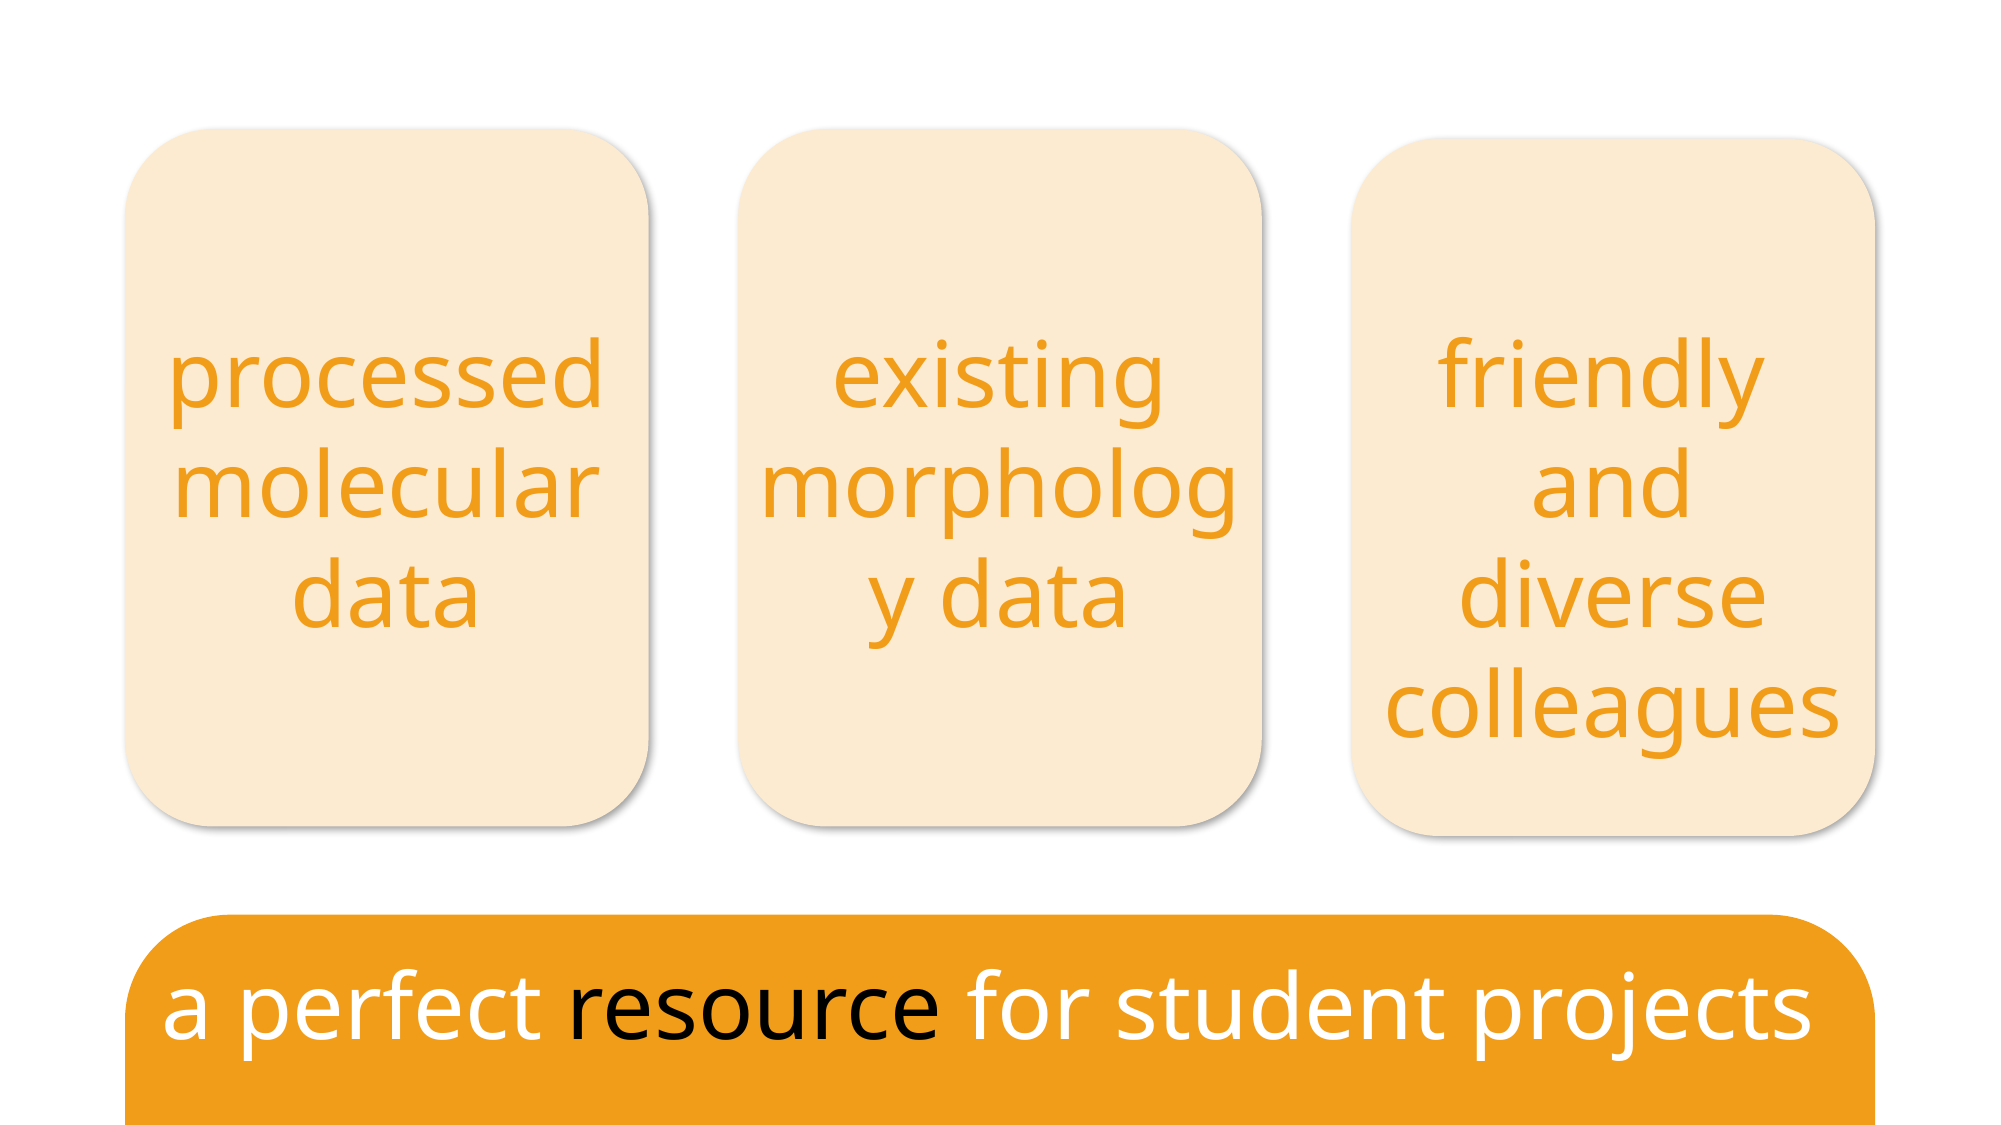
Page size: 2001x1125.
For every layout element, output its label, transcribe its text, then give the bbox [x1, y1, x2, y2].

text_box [738, 129, 1262, 827]
text_box [128, 913, 1872, 988]
text_box a perfect resource for student projects [125, 988, 1875, 1125]
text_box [1351, 138, 1875, 836]
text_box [124, 129, 649, 827]
